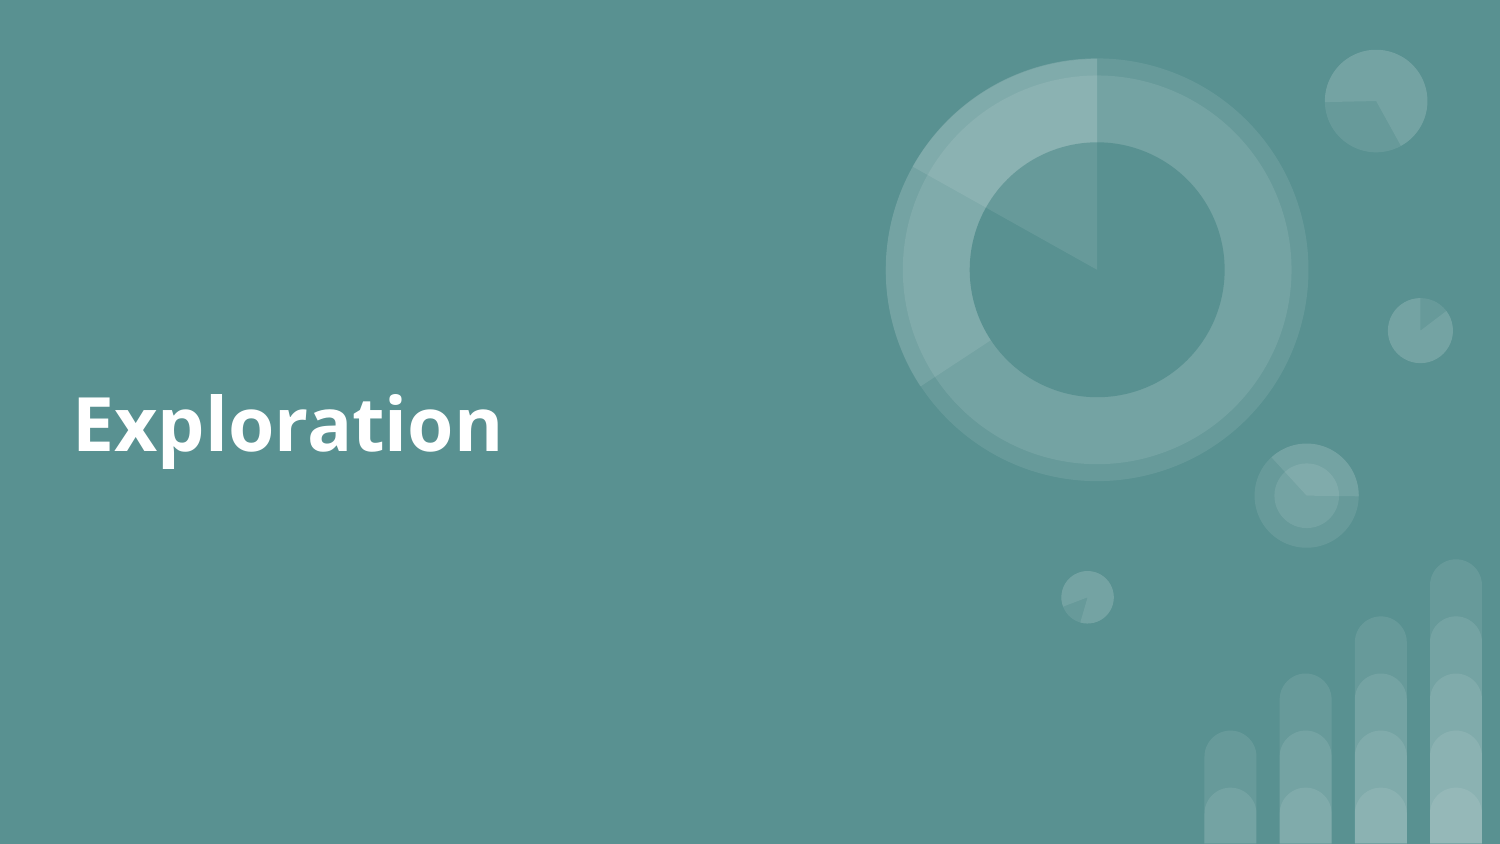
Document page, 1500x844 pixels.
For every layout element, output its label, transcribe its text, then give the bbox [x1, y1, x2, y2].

title Exploration [57, 253, 1456, 591]
